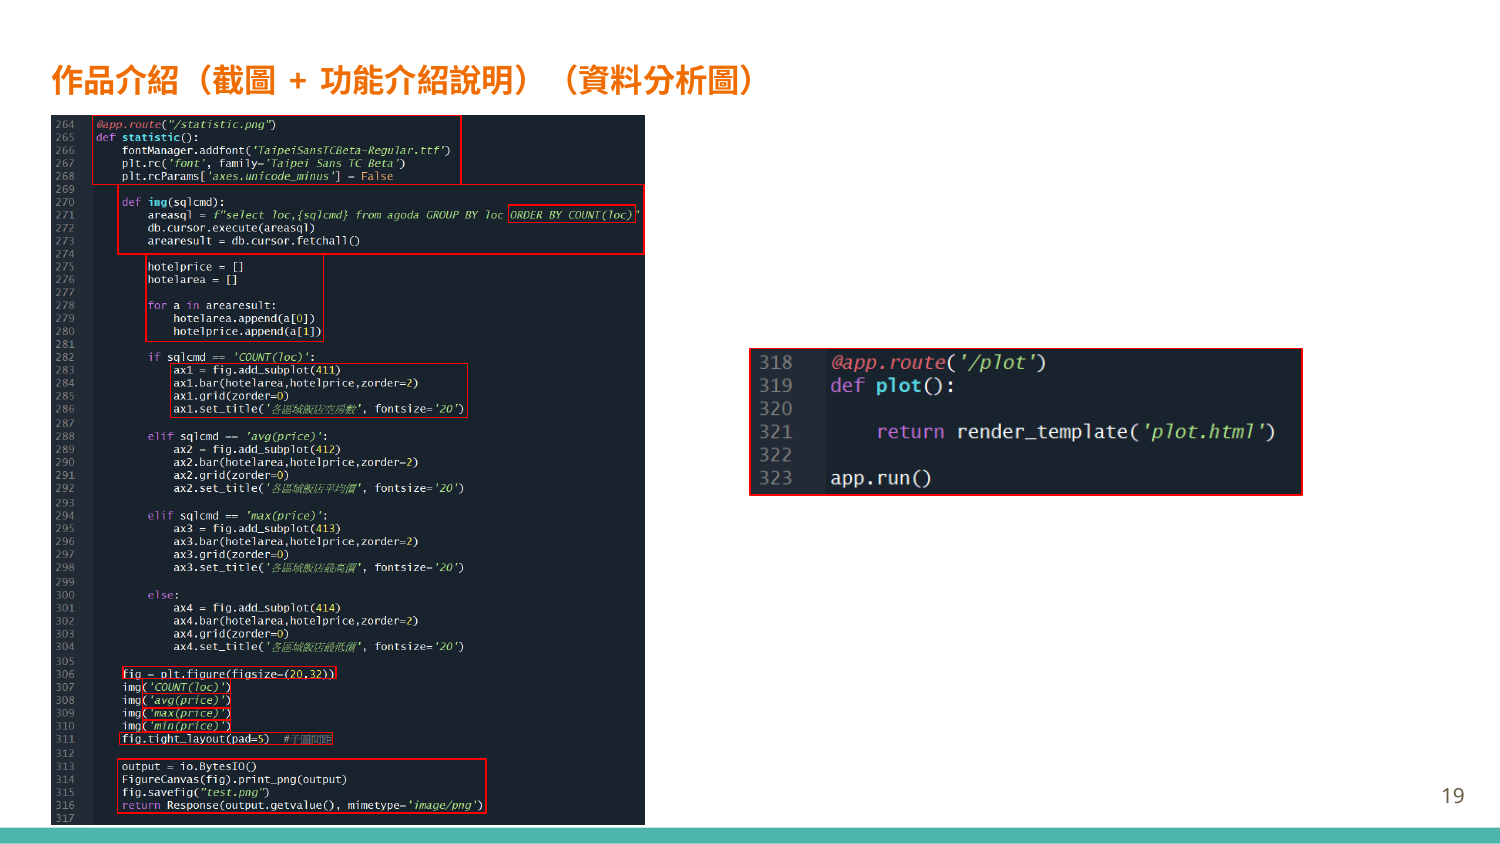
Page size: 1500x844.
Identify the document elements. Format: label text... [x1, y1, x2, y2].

picture [749, 348, 1303, 496]
title 作品介紹（截圖 + 功能介紹說明）（資料分析圖） [51, 44, 1449, 115]
picture [50, 114, 645, 825]
slide_number 19 [1389, 764, 1480, 830]
